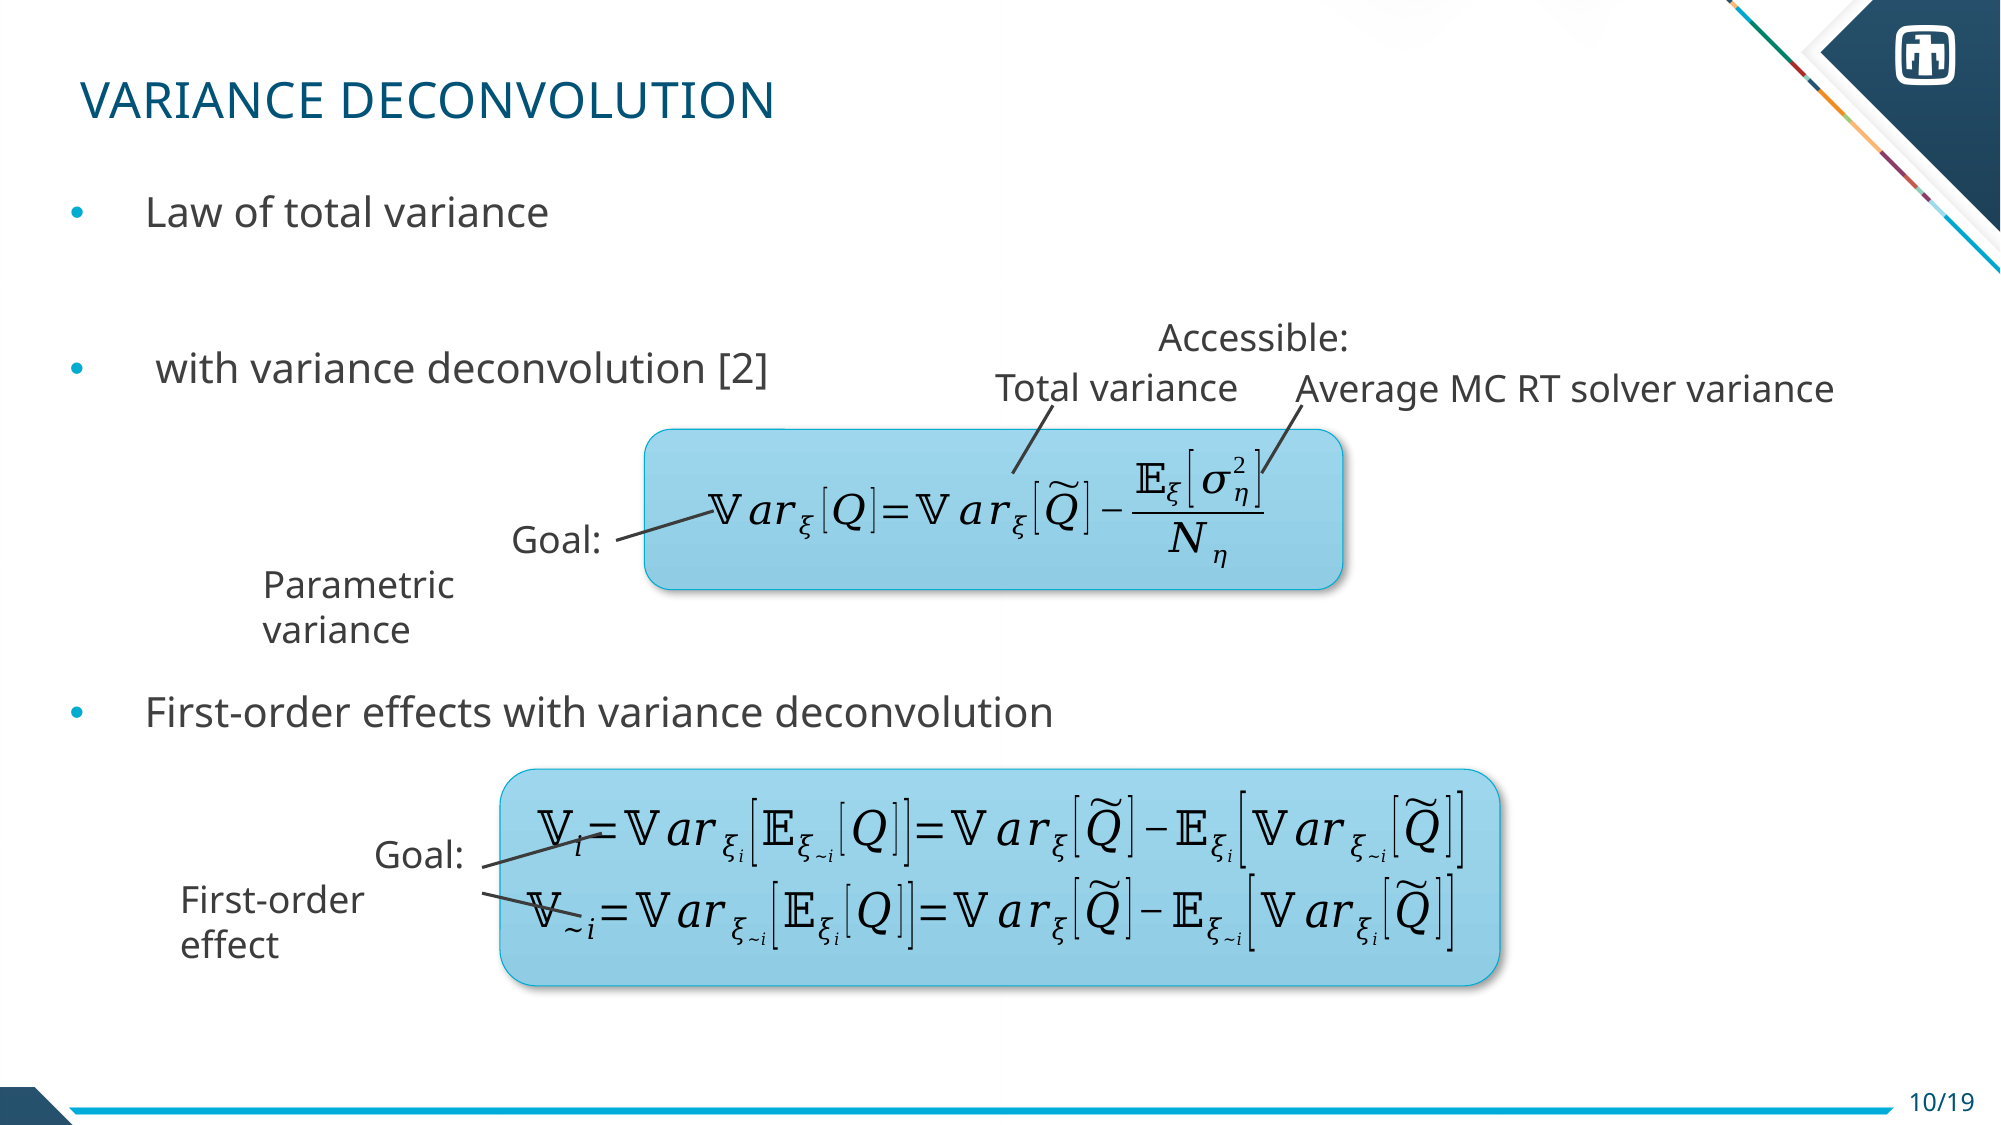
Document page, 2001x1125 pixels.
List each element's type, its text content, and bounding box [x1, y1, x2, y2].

picture [0, 0, 2001, 1125]
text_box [482, 889, 581, 920]
text_box [499, 768, 1501, 987]
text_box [482, 833, 602, 868]
text_box Average MC RT solver variance [1280, 357, 1860, 418]
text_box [1261, 405, 1303, 474]
title variance deconvolution [80, 38, 1737, 166]
text_box Goal: First-order effect [164, 823, 490, 974]
slide_number 10/19 [1893, 1079, 2000, 1125]
text_box [643, 428, 1344, 591]
text_box Goal: Parametric variance [247, 508, 627, 658]
text_box Accessible: [1143, 306, 1365, 367]
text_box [1012, 405, 1053, 474]
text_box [616, 510, 714, 541]
text_box First-order effects with variance deconvolution [69, 684, 1201, 745]
text_box Total variance [980, 356, 1268, 417]
